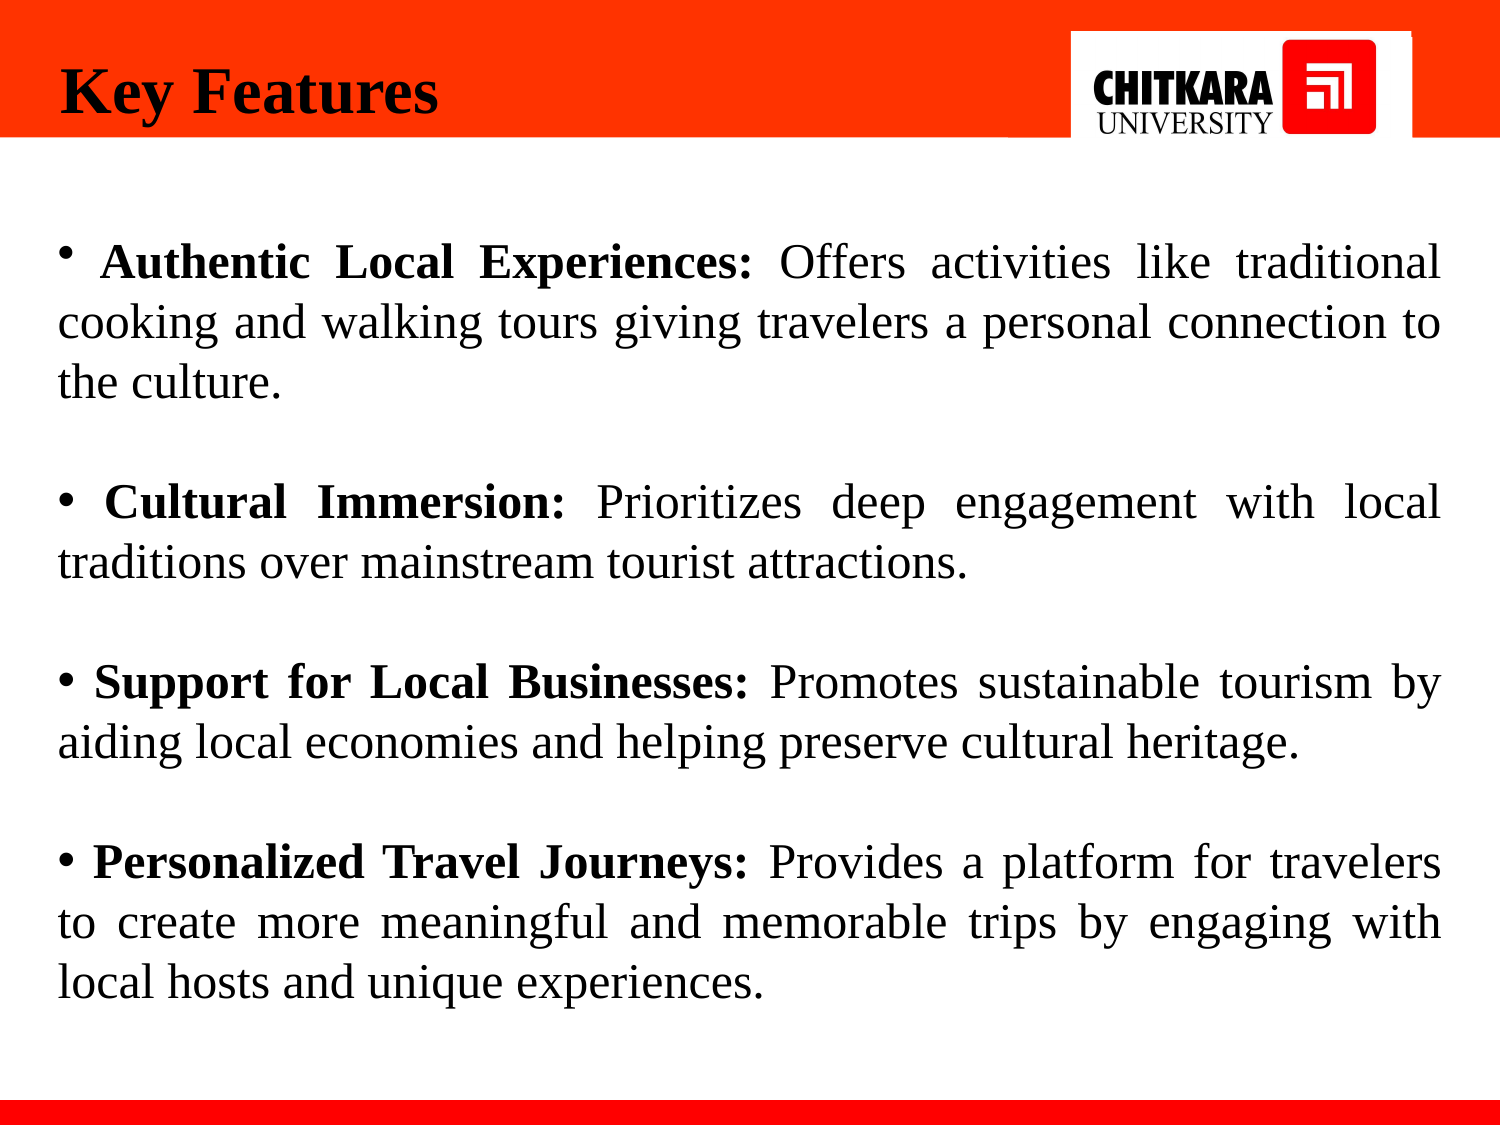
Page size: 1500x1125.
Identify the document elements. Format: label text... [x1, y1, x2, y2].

picture [1074, 37, 1391, 138]
subtitle Authentic Local Experiences: Offers activities like traditional cooking and walking tours giving travelers a personal connection to the culture. Cultural Immersion: Prioritizes deep engagement with local traditions over mainstream tourist attractions. Support for Local Businesses: Promotes sustainable tourism by aiding local economies and helping preserve cultural heritage. Personalized Travel Journeys: Provides a platform for travelers to create more meaningful and memorable trips by engaging with local hosts and unique experiences. [42, 221, 1458, 1017]
title Key Features [0, 11, 723, 162]
